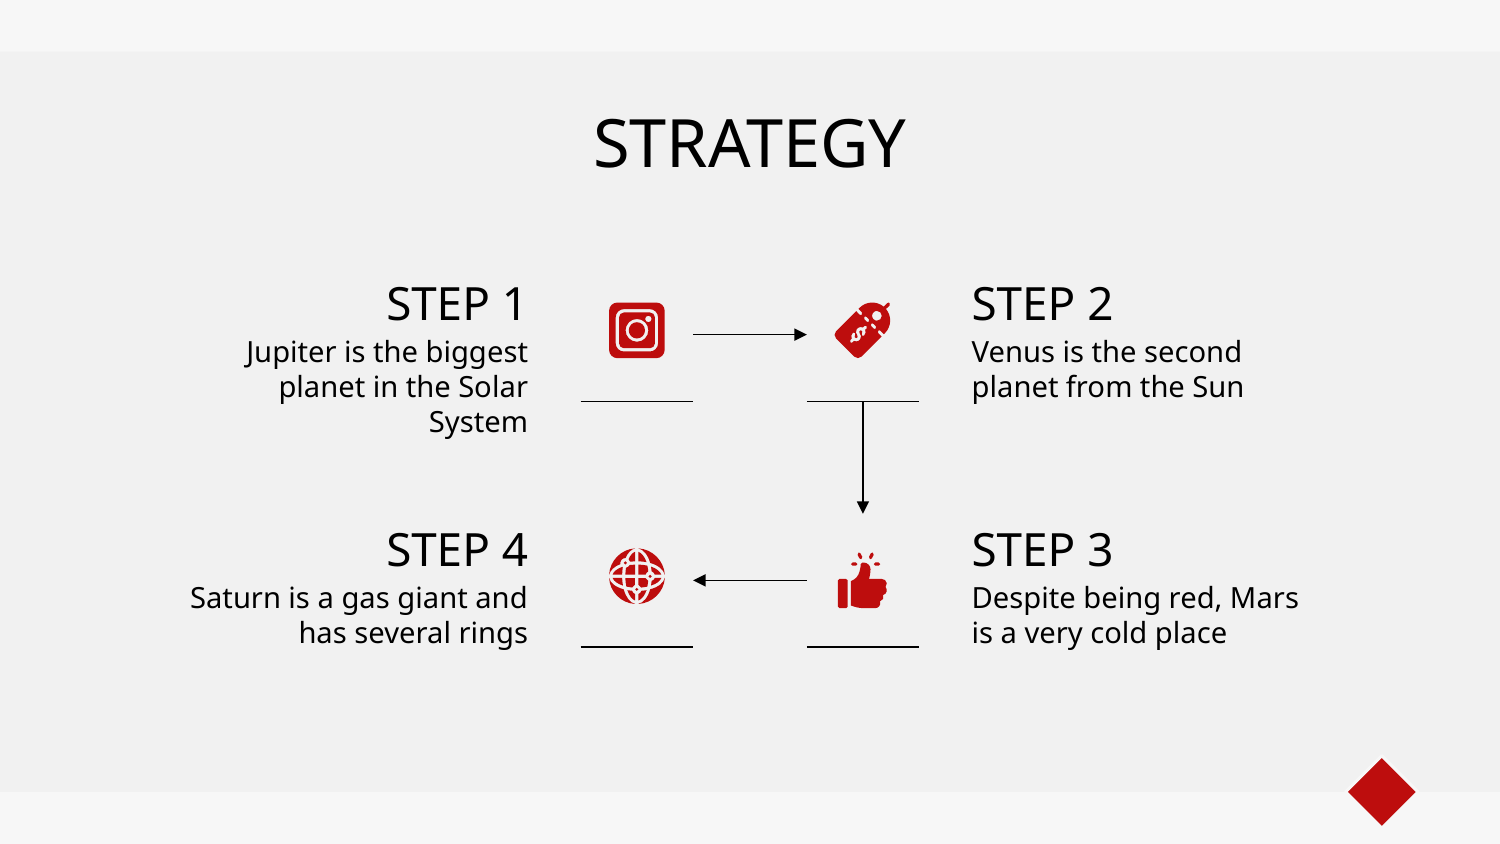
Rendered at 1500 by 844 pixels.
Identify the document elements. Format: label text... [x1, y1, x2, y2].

text_box [806, 513, 920, 646]
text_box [608, 548, 665, 605]
text_box [806, 267, 920, 401]
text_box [837, 552, 889, 609]
text_box [580, 513, 694, 646]
text_box STEP 4 [174, 515, 544, 564]
text_box [580, 267, 694, 401]
text_box Saturn is a gas giant and has several rings [174, 564, 544, 652]
text_box [834, 302, 891, 359]
title STRATEGY [118, 85, 1382, 180]
text_box Venus is the second planet from the Sun [956, 318, 1326, 407]
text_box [608, 302, 665, 359]
text_box Despite being red, Mars is a very cold place [956, 564, 1326, 652]
text_box Jupiter is the biggest planet in the Solar System [174, 318, 544, 407]
text_box STEP 2 [956, 269, 1326, 318]
text_box STEP 3 [956, 515, 1326, 564]
text_box STEP 1 [174, 269, 544, 318]
